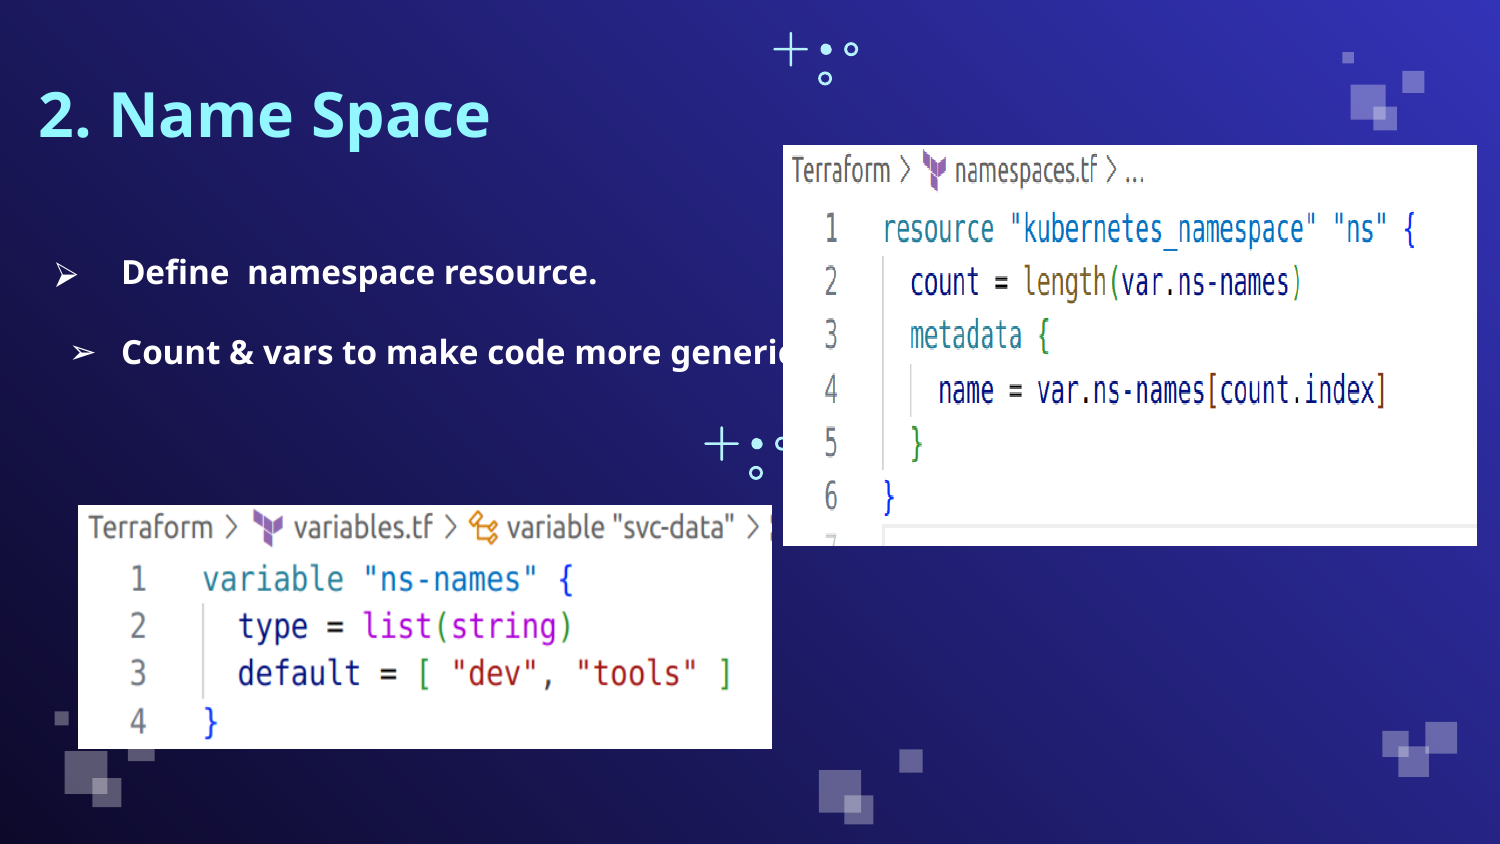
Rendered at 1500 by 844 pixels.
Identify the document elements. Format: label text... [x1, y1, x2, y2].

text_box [54, 711, 155, 808]
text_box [703, 425, 777, 481]
picture [78, 505, 772, 749]
title 2. Name Space [23, 54, 1477, 171]
subtitle Define namespace resource. Count & vars to make code more generic. [158, 550, 1206, 762]
subtitle Define namespace resource. Count & vars to make code more generic. [31, 235, 777, 762]
picture [782, 145, 1477, 546]
